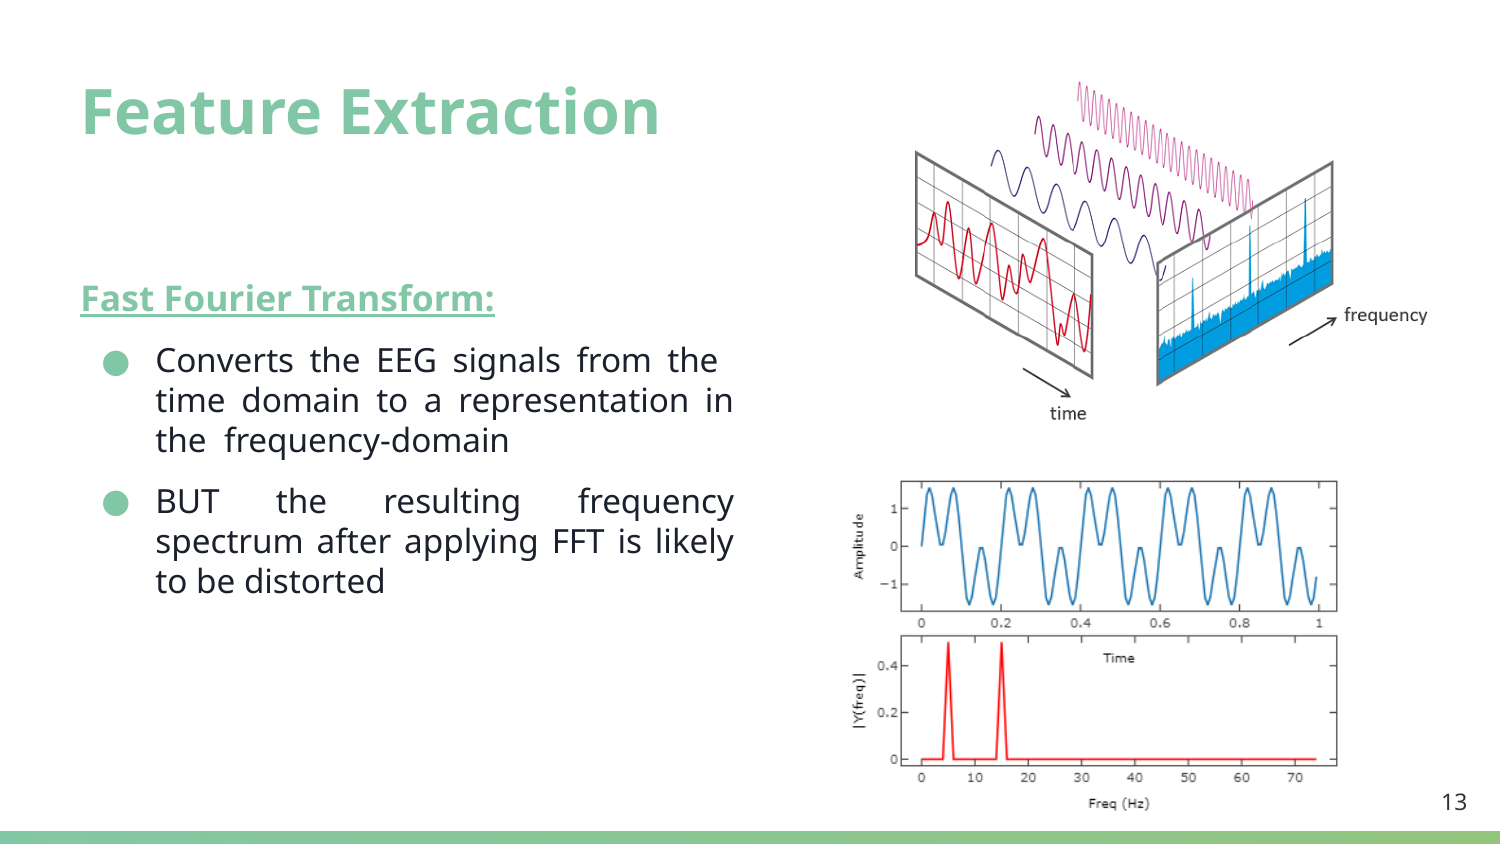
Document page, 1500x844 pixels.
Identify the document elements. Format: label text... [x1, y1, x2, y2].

picture [896, 56, 1430, 431]
text_box Fast Fourier Transform: Converts the EEG signals from the time domain to a representation in the frequency-domain BUT the resulting frequency spectrum after applying FFT is likely to be distorted [65, 197, 750, 615]
picture [832, 437, 1393, 812]
title Feature Extraction [65, 56, 895, 159]
text_box [0, 831, 1500, 844]
slide_number ‹#› [1409, 774, 1500, 831]
